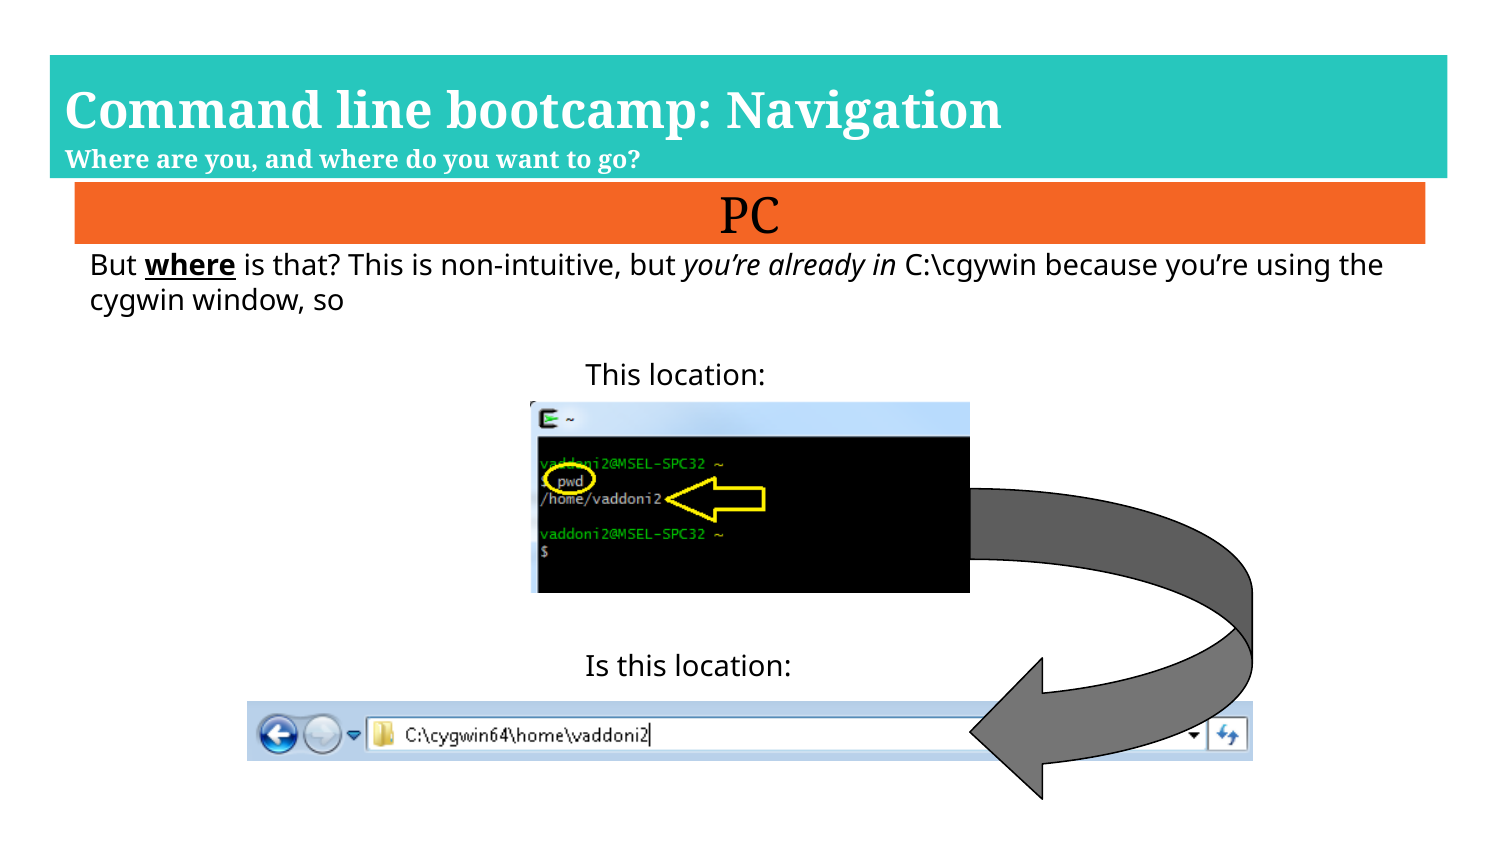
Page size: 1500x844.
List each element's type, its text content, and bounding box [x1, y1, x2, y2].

picture [247, 700, 1253, 761]
picture [529, 401, 971, 593]
text_box This location: [570, 341, 930, 400]
text_box [976, 488, 1253, 699]
text_box PC [74, 182, 1426, 231]
text_box Is this location: [570, 632, 930, 695]
text_box But where is that? This is non-intuitive, but you’re already in C:\cgywin because you’re using the cygwin window, so [74, 231, 1426, 302]
text_box [1008, 768, 1043, 800]
title Command line bootcamp: Navigation Where are you, and where do you want to go? [49, 55, 1448, 179]
